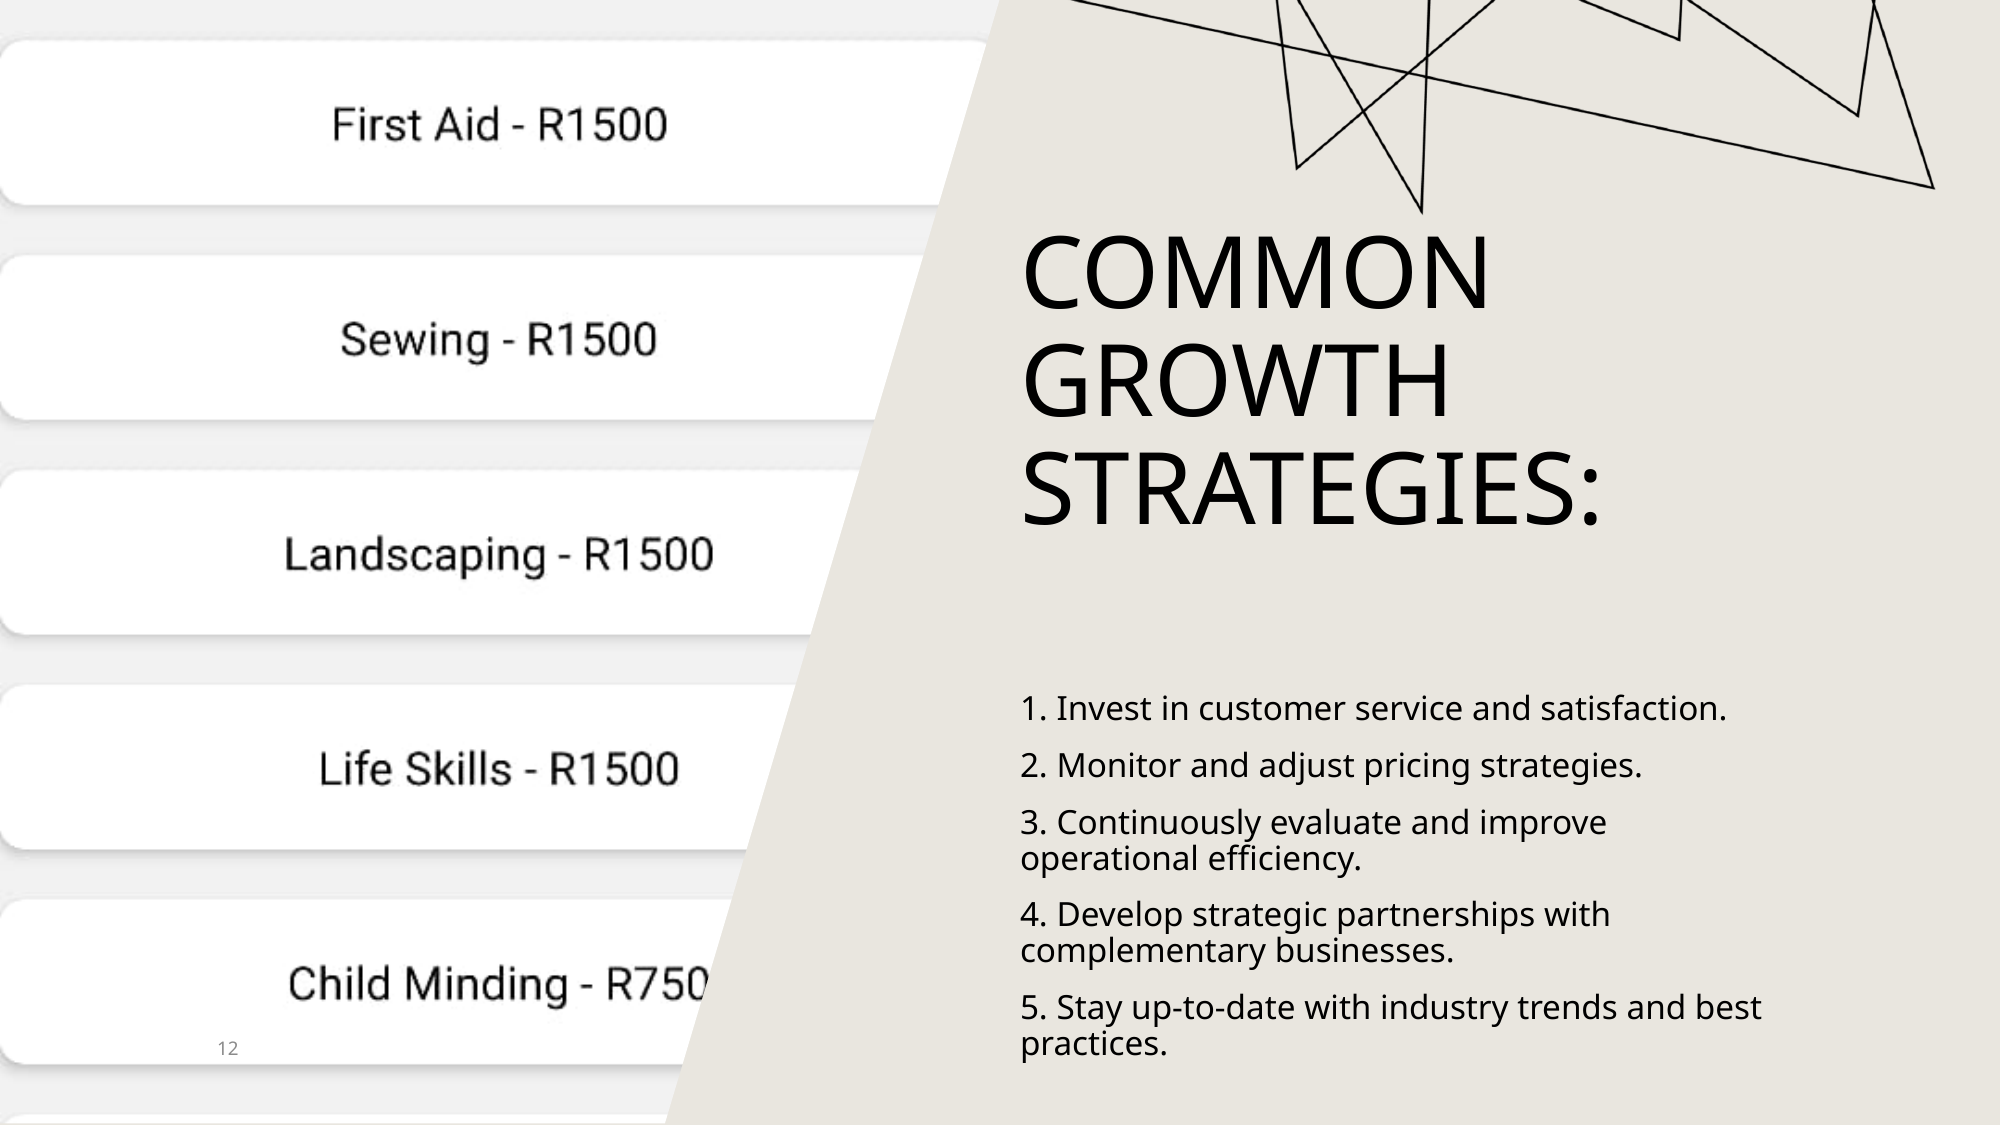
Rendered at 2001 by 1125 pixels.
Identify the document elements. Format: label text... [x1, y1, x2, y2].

picture [0, 0, 1000, 1124]
picture [1039, 0, 2001, 216]
list 1. Invest in customer service and satisfaction. 2. Monitor and adjust pricing strategies. 3. Continuously evaluate and improve operational efficiency. 4. Develop strategic partnerships with complementary businesses. 5. Stay up-to-date with industry trends and best practices. [1004, 684, 1794, 1077]
title Common Growth Strategies: [1005, 215, 1794, 657]
